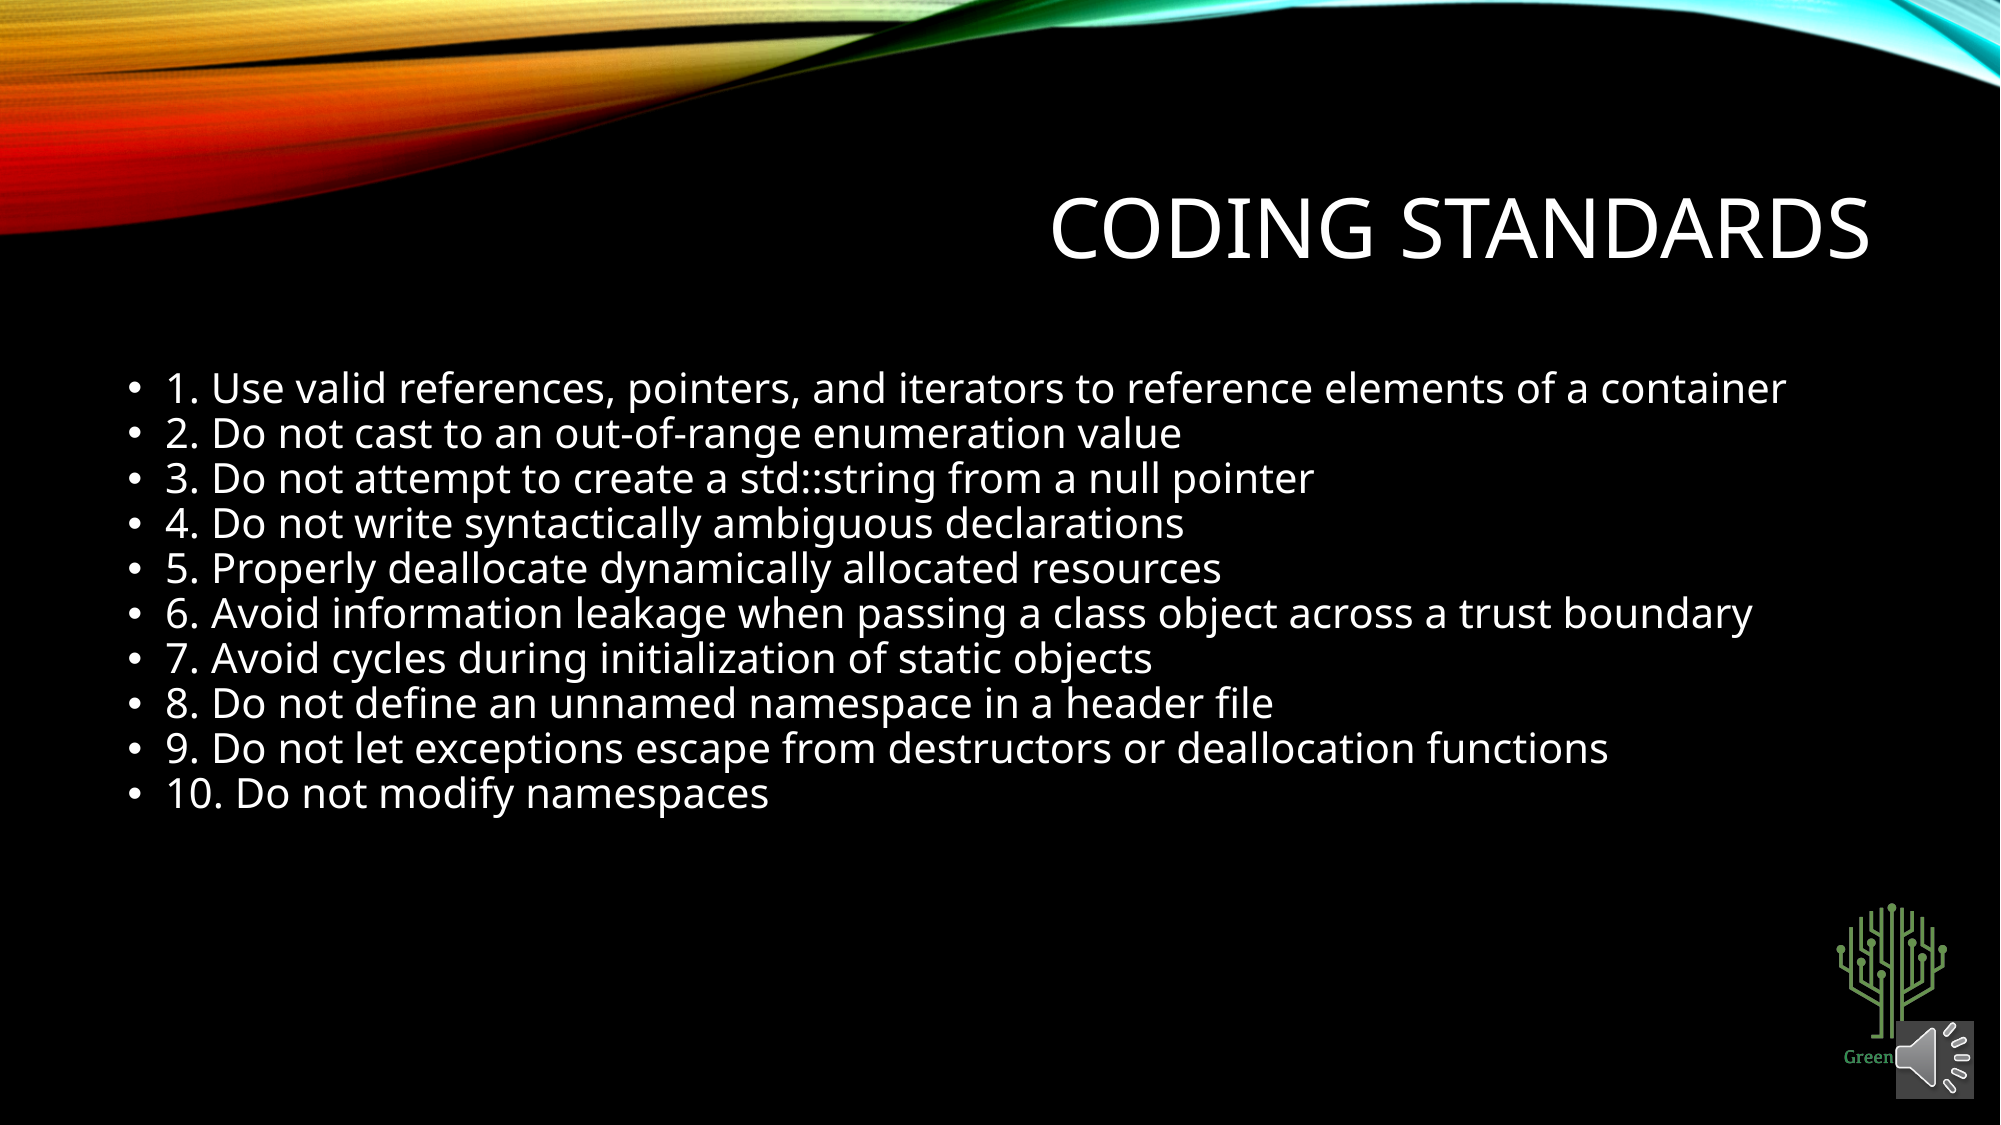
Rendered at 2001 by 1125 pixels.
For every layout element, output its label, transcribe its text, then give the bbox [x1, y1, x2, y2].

picture [0, 0, 2000, 237]
title CODING STANDARDS [474, 125, 1888, 338]
picture [1817, 892, 1976, 1101]
list 1. Use valid references, pointers, and iterators to reference elements of a container 2. Do not cast to an out-of-range enumeration value 3. Do not attempt to create a std::string from a null pointer 4. Do not write syntactically ambiguous declarations 5. Properly deallocate dynamically allocated resources 6. Avoid information leakage when passing a class object across a trust boundary 7. Avoid cycles during initialization of static objects 8. Do not define an unnamed namespace in a header file 9. Do not let exceptions escape from destructors or deallocation functions 10. Do not modify namespaces [112, 360, 1888, 1021]
